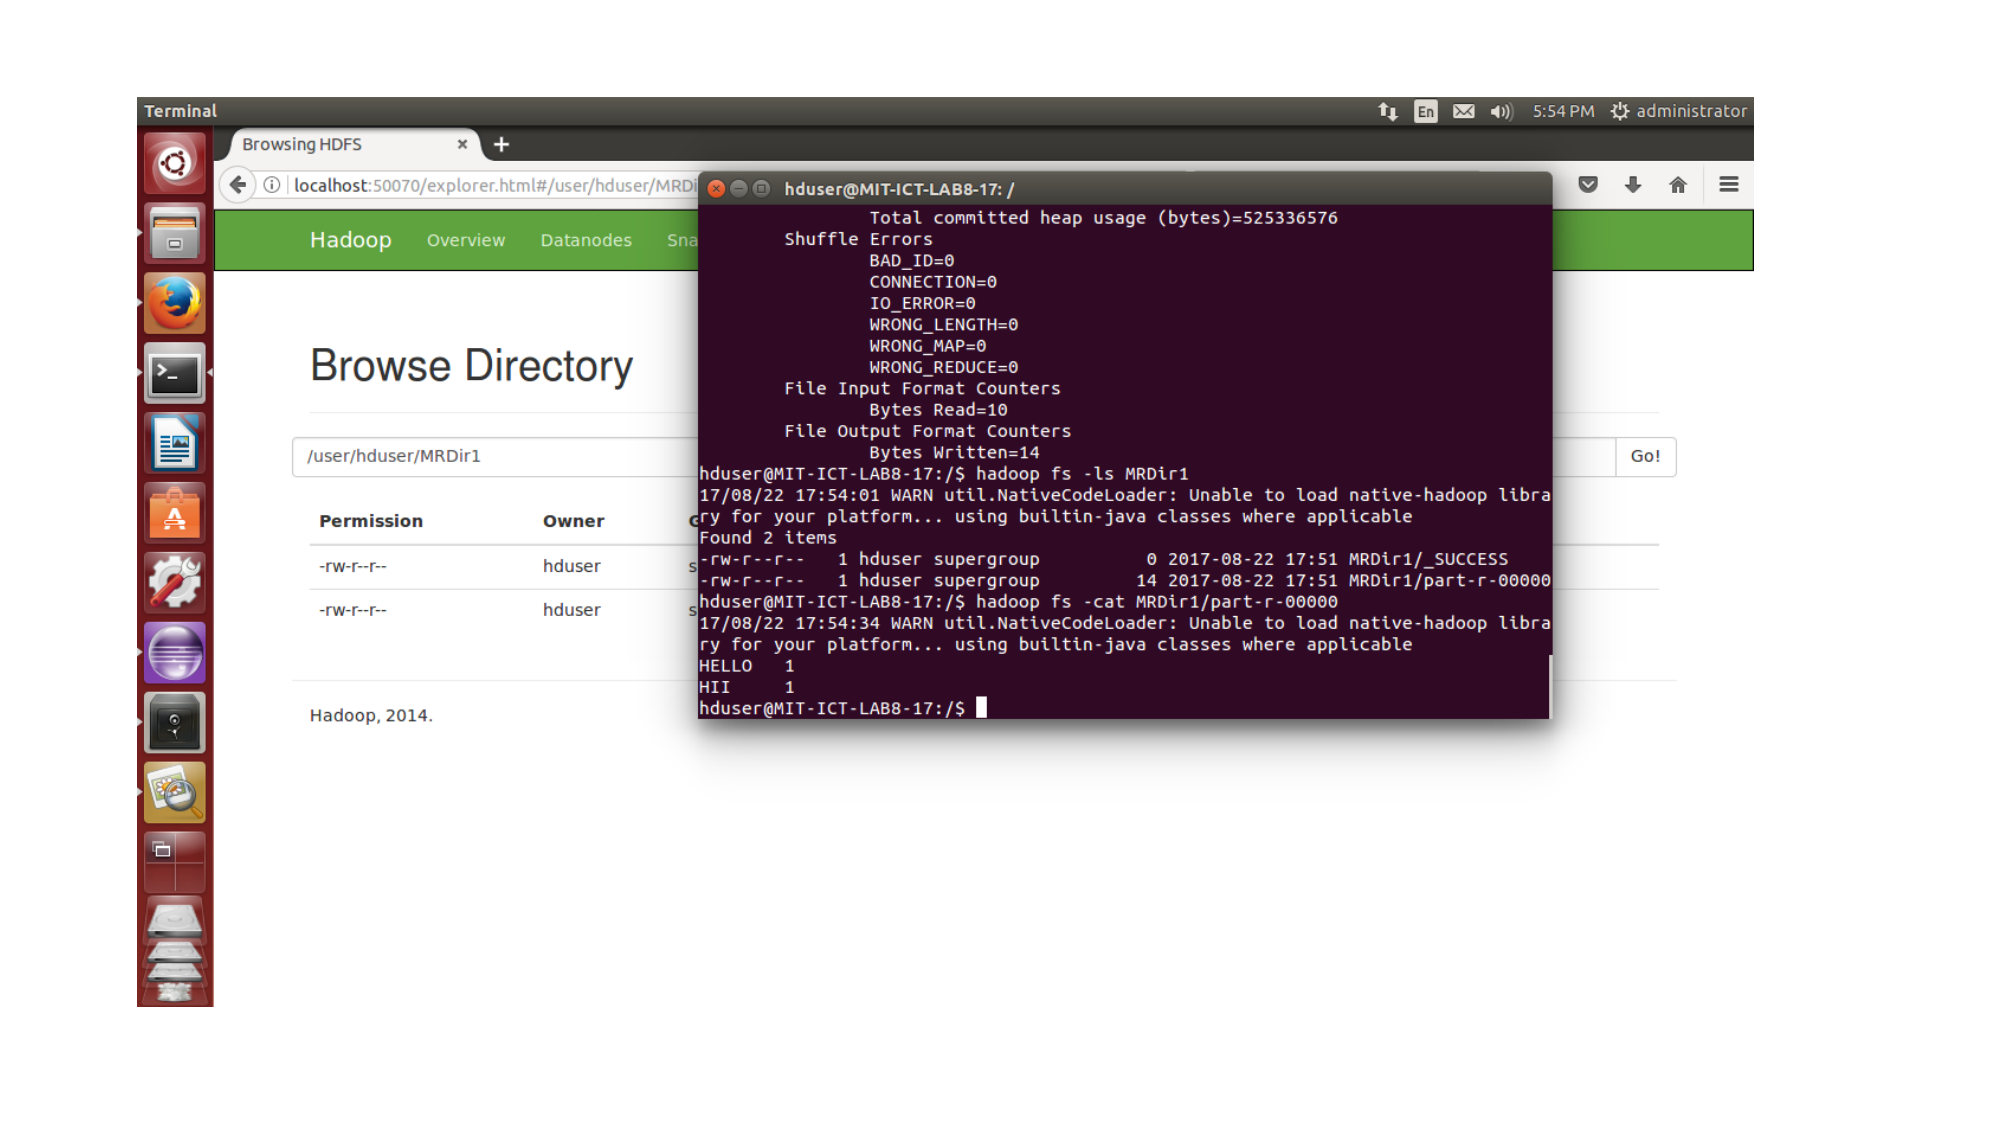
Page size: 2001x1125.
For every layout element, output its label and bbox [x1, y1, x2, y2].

list [137, 97, 1754, 1007]
